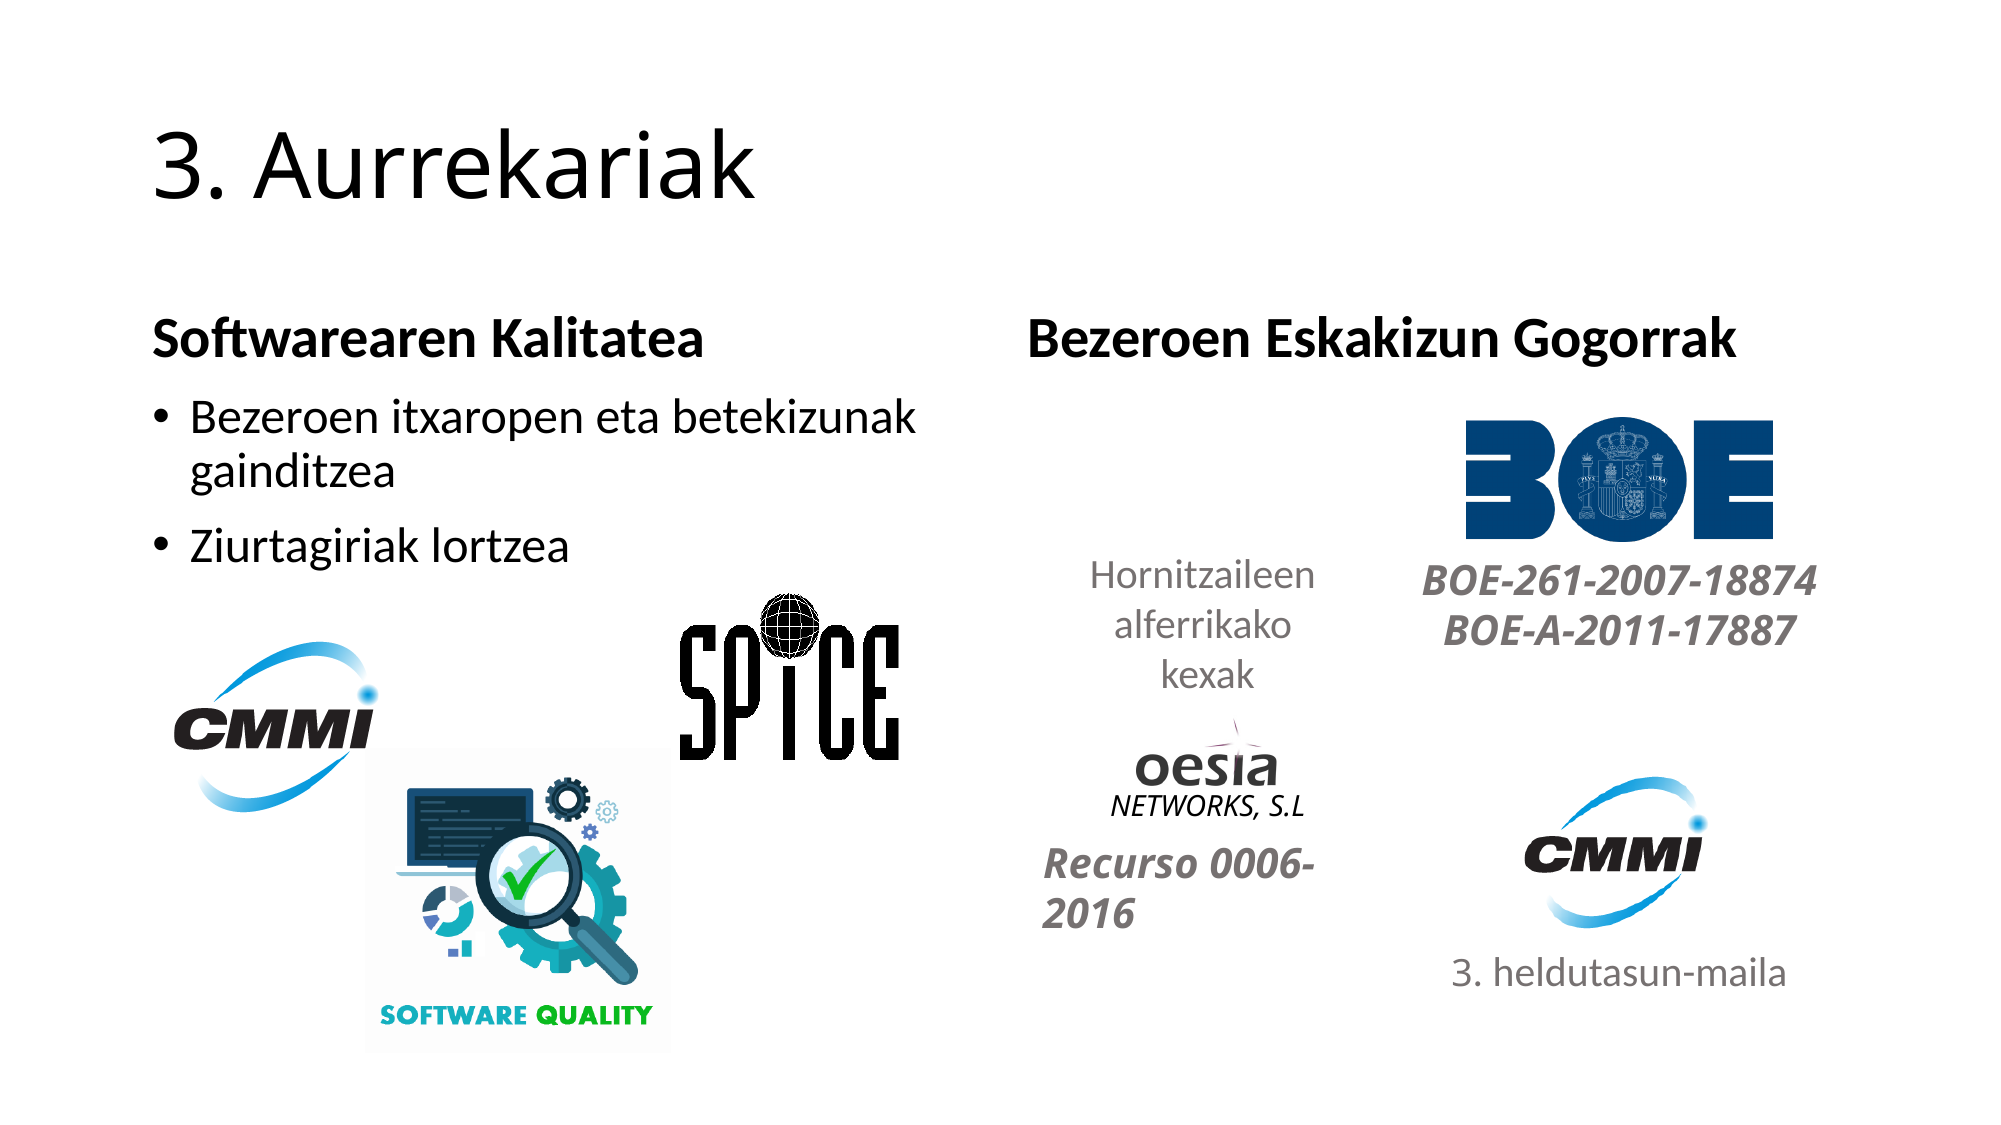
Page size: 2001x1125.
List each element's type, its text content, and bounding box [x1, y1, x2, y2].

picture [1053, 686, 1359, 840]
text_box 3. heldutasun-maila [1436, 937, 1803, 1003]
list Softwarearen Kalitatea Bezeroen itxaropen eta betekizunak gainditzea Ziurtagiriak lortzea [137, 299, 988, 1014]
picture [1466, 417, 1773, 542]
picture [365, 748, 671, 1053]
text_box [1465, 764, 1768, 940]
title 3. Aurrekariak [137, 59, 1863, 278]
text_box BOE-261-2007-18874 BOE-A-2011-17887 [1406, 546, 1833, 662]
text_box Recurso 0006-2016 [1028, 829, 1415, 945]
picture [676, 592, 899, 760]
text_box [107, 628, 446, 825]
list Bezeroen Eskakizun Gogorrak [1012, 299, 1863, 1014]
text_box Hornitzaileen alferrikako kexak [1075, 539, 1341, 686]
